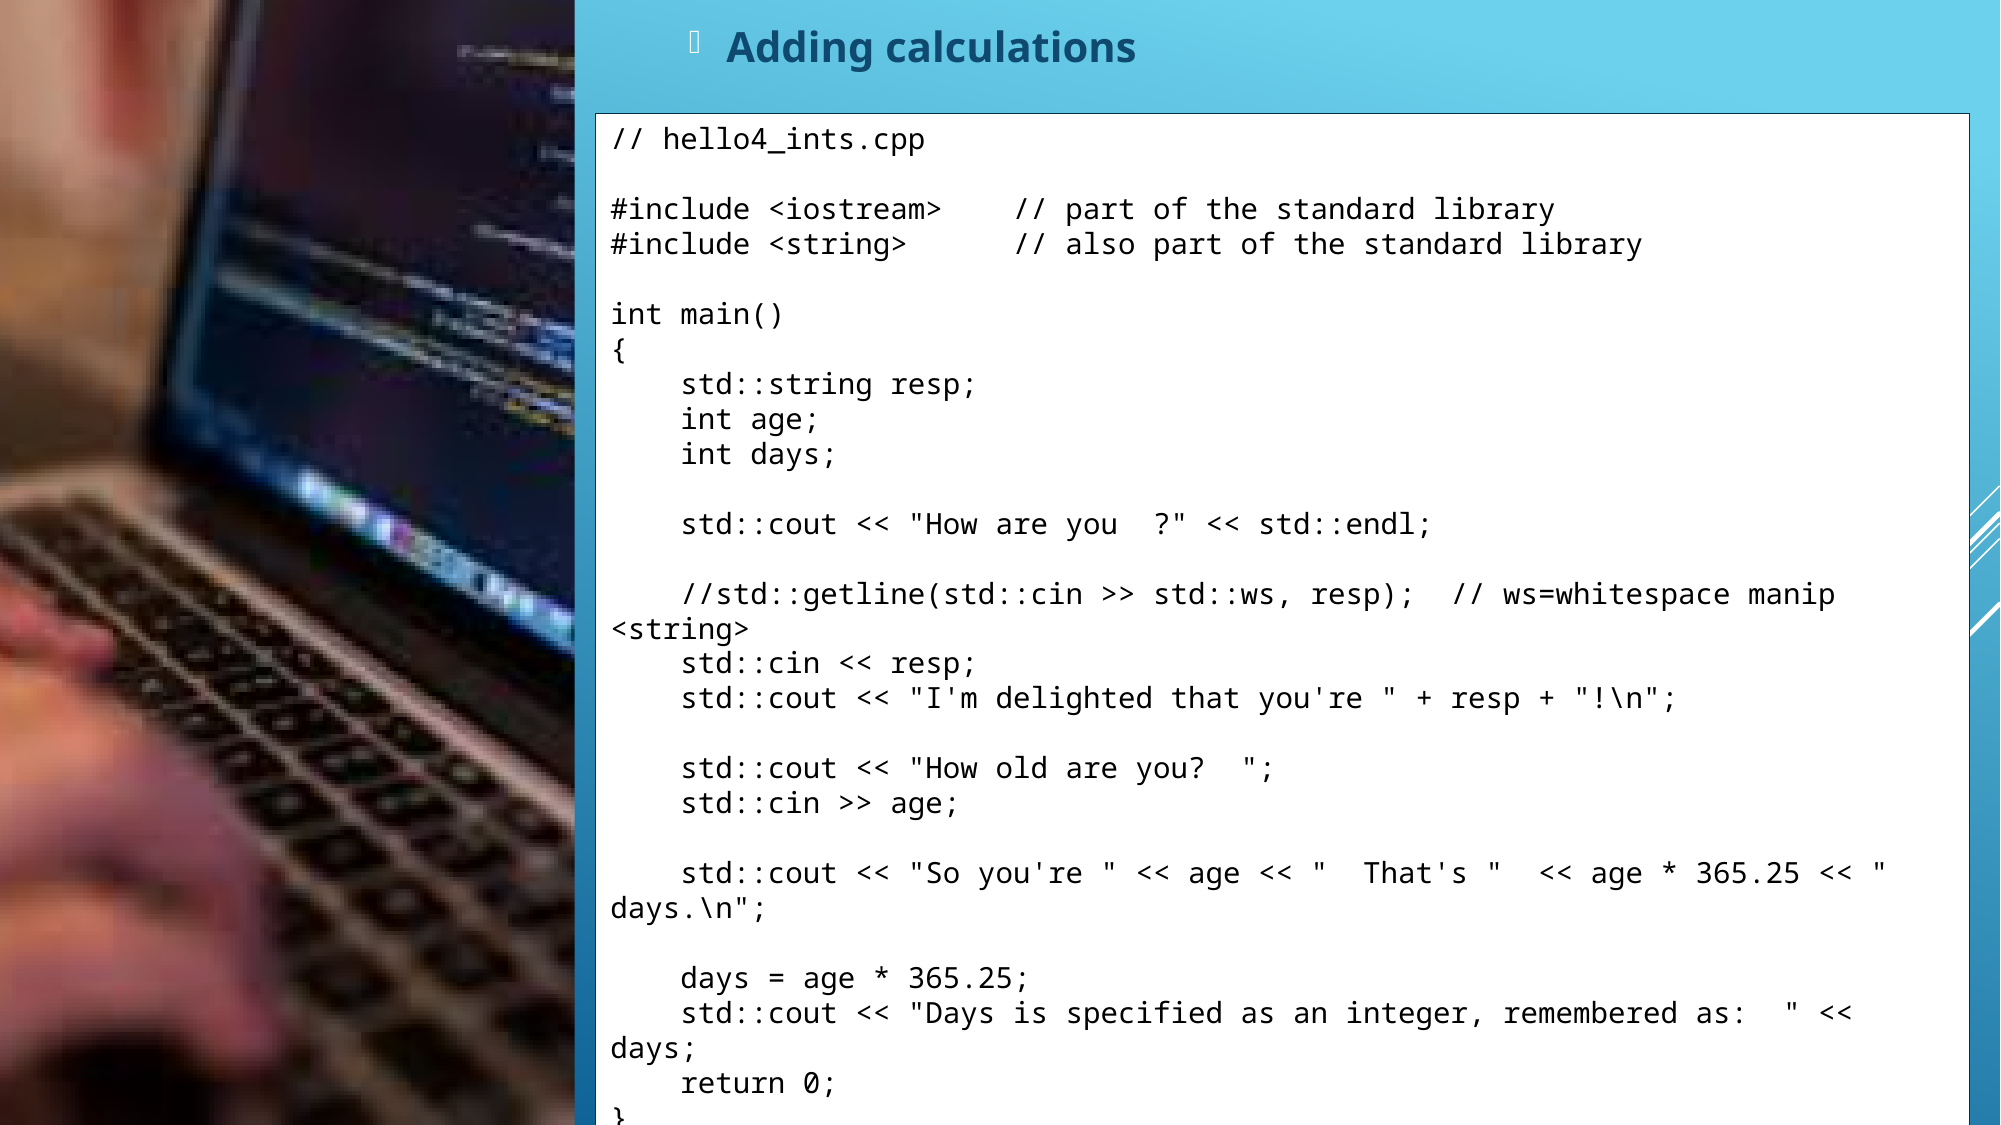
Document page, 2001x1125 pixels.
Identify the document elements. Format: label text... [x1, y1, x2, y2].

picture [0, 0, 575, 1125]
text_box // hello4_ints.cpp #include <iostream> // part of the standard library #include <string> // also part of the standard library int main() { std::string resp; int age; int days; std::cout << "How are you ?" << std::endl; //std::getline(std::cin >> std::ws, resp); // ws=whitespace manip <string> std::cin << resp; std::cout << "I'm delighted that you're " + resp + "!\n"; std::cout << "How old are you? "; std::cin >> age; std::cout << "So you're " << age << " That's " << age * 365.25 << " days.\n"; days = age * 365.25; std::cout << "Days is specified as an integer, remembered as: " << days; return 0; } [595, 113, 1970, 1125]
list Adding calculations [673, 0, 1764, 113]
